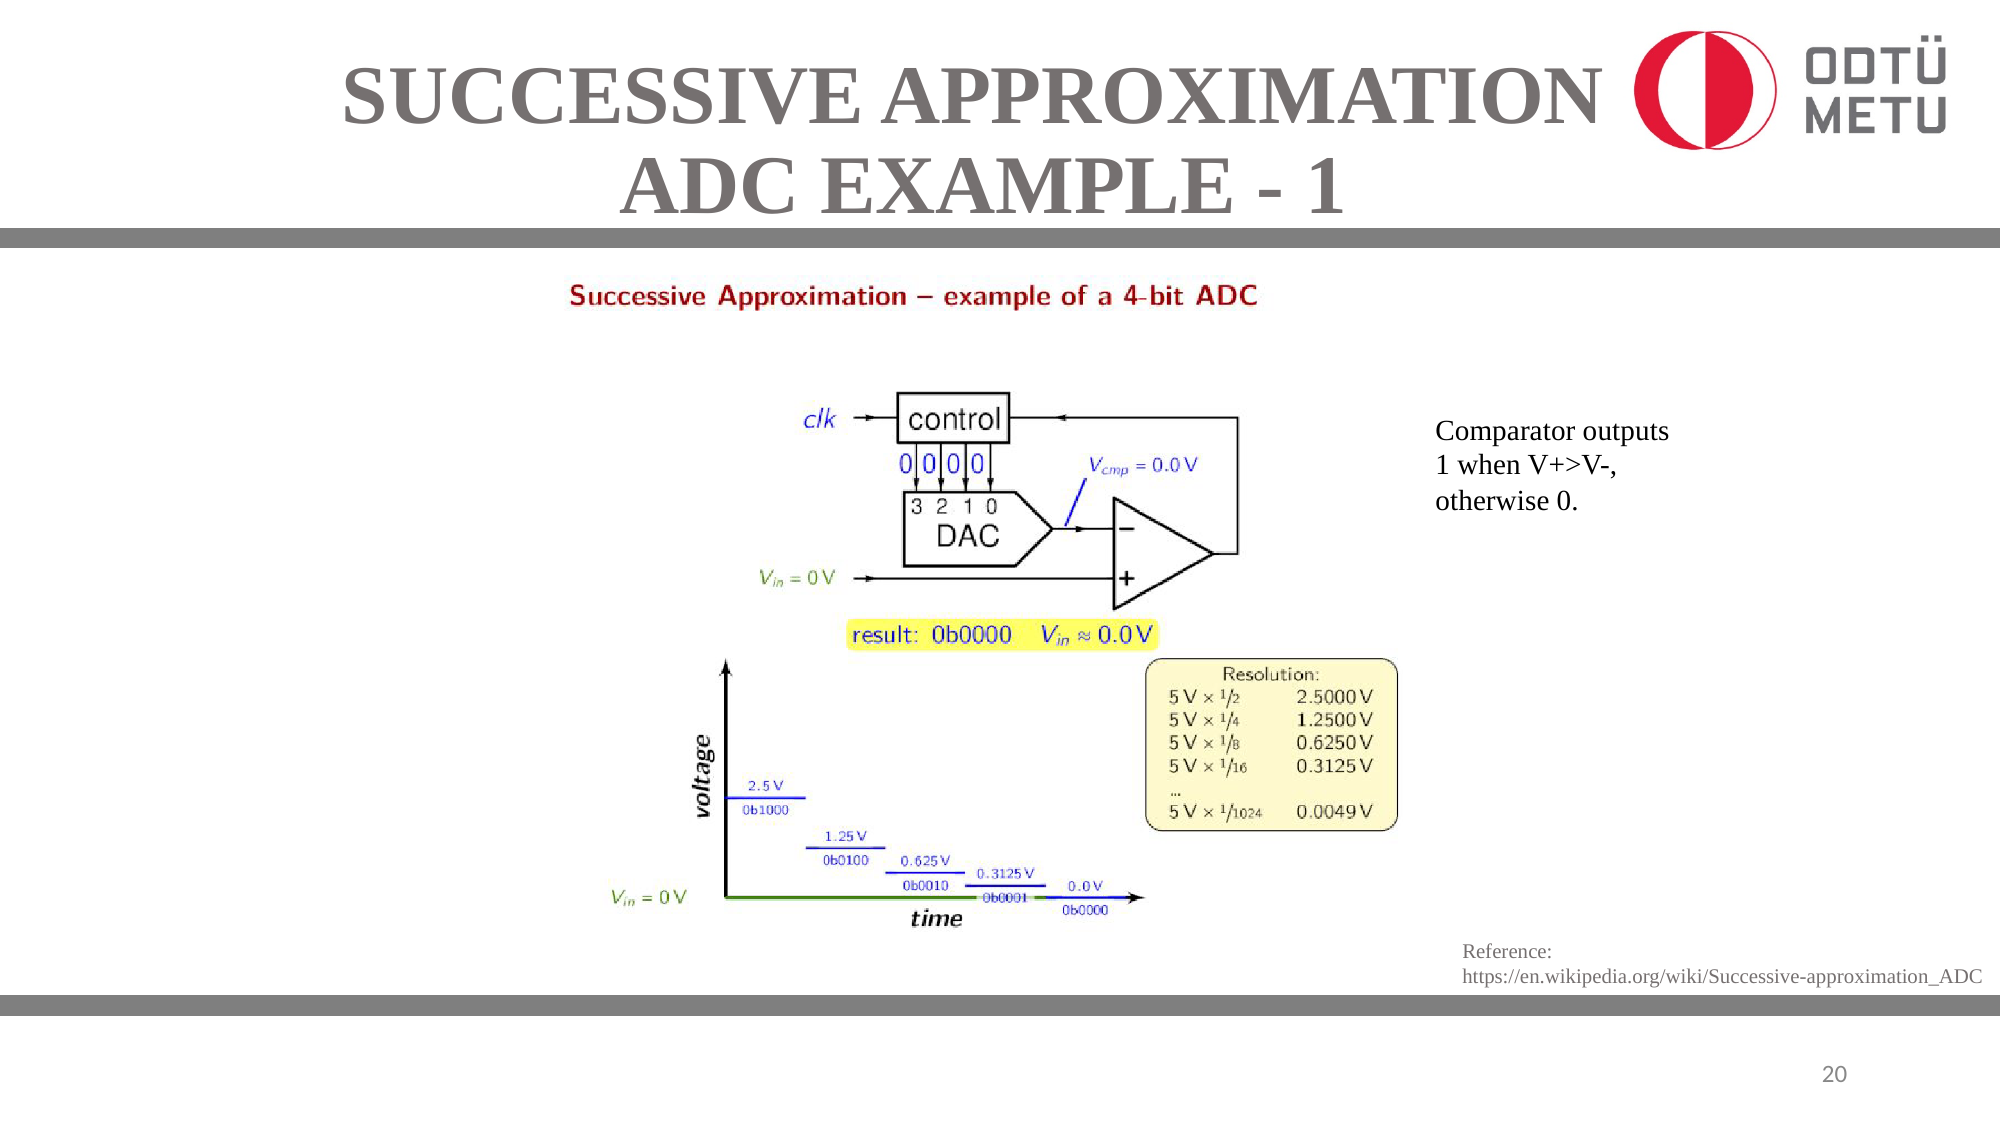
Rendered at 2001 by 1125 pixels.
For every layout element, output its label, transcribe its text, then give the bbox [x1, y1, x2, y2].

slide_number ‹#› [1412, 1042, 1863, 1103]
text_box [0, 996, 2000, 1015]
text_box Reference: https://en.wikipedia.org/wiki/Successive-approximation_ADC [1447, 930, 2000, 996]
title SUCCESSIVE APPROXIMATION ADC EXAMPLE - 1 [121, 32, 1846, 228]
text_box Comparator outputs 1 when V+>V-, otherwise 0. [1420, 403, 1784, 524]
picture [1590, 22, 1978, 165]
text_box [0, 228, 2000, 248]
picture [563, 275, 1403, 937]
